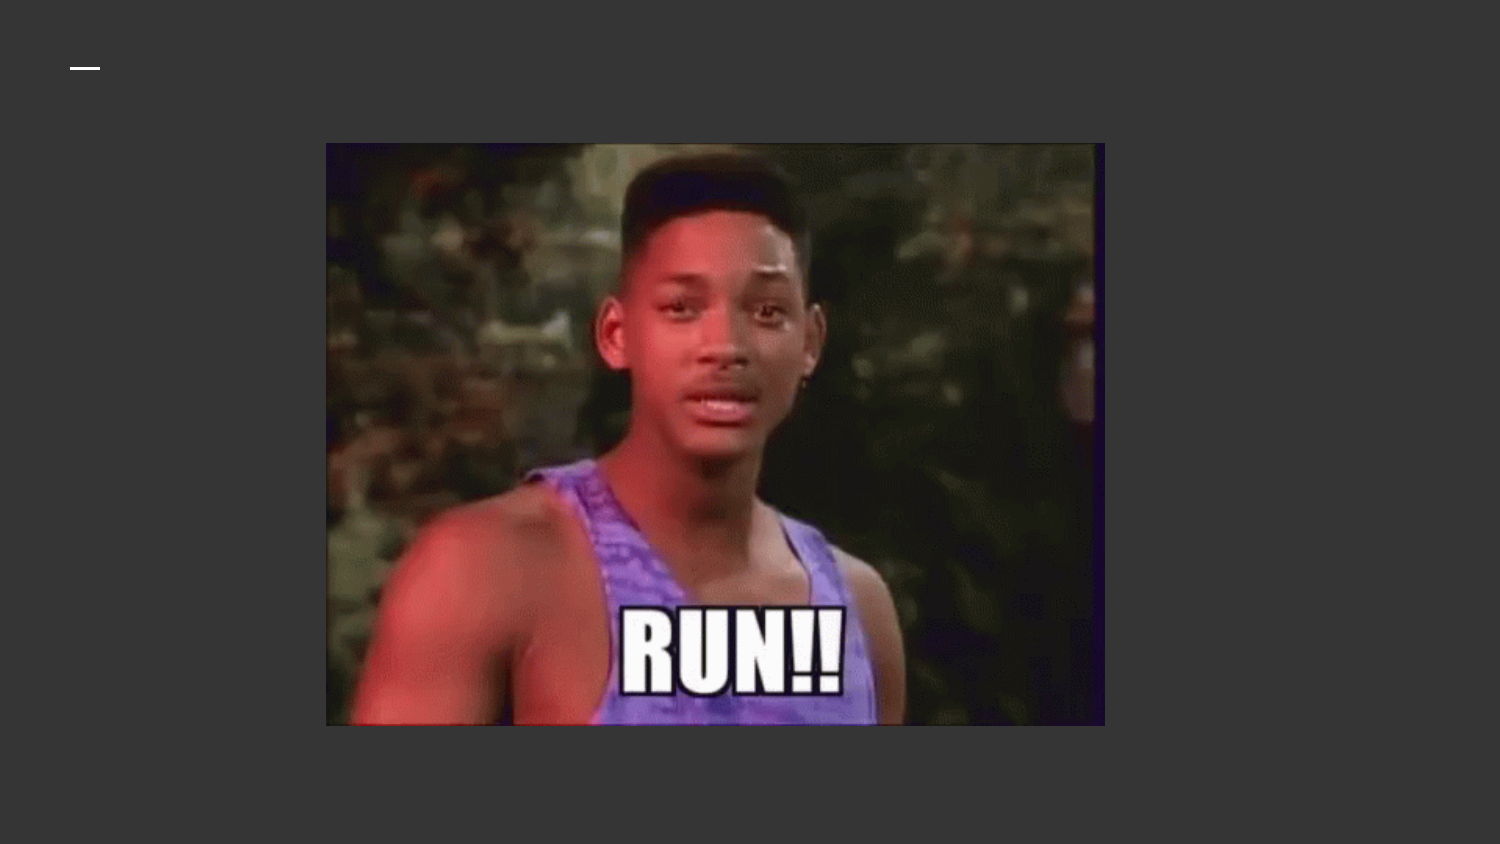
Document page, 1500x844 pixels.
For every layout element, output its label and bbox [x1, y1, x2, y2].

picture [325, 143, 1105, 726]
